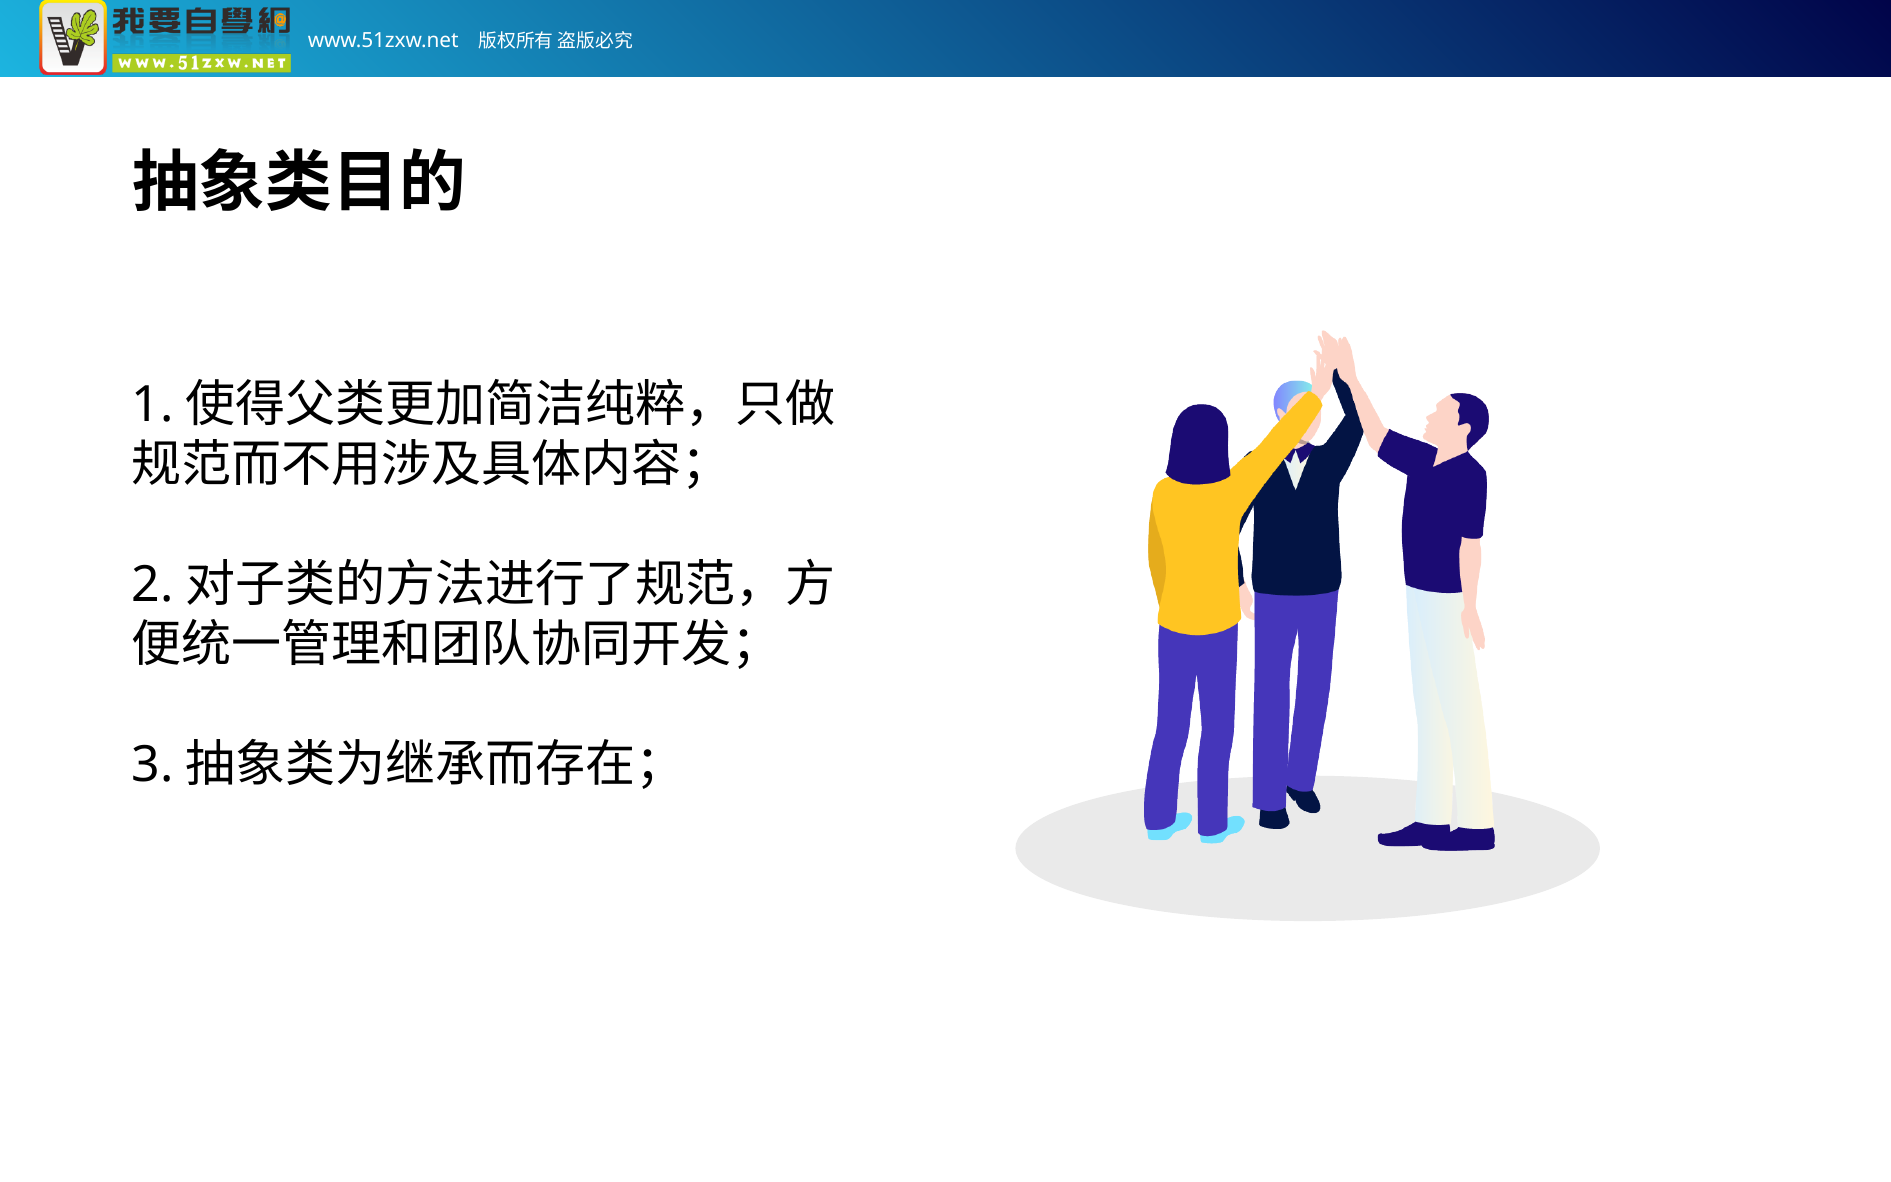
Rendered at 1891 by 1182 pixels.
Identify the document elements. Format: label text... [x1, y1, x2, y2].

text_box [1015, 330, 1600, 922]
text_box 抽象类目的 [117, 131, 481, 226]
text_box [0, 0, 1891, 78]
text_box www.51zxw.net 版权所有 盗版必究 [291, 11, 858, 59]
picture [39, 0, 291, 75]
text_box 1.使得父类更加简洁纯粹，只做规范而不用涉及具体内容； 2.对子类的方法进行了规范，方便统一管理和团队协同开发； 3.抽象类为继承而存在； [116, 364, 891, 799]
